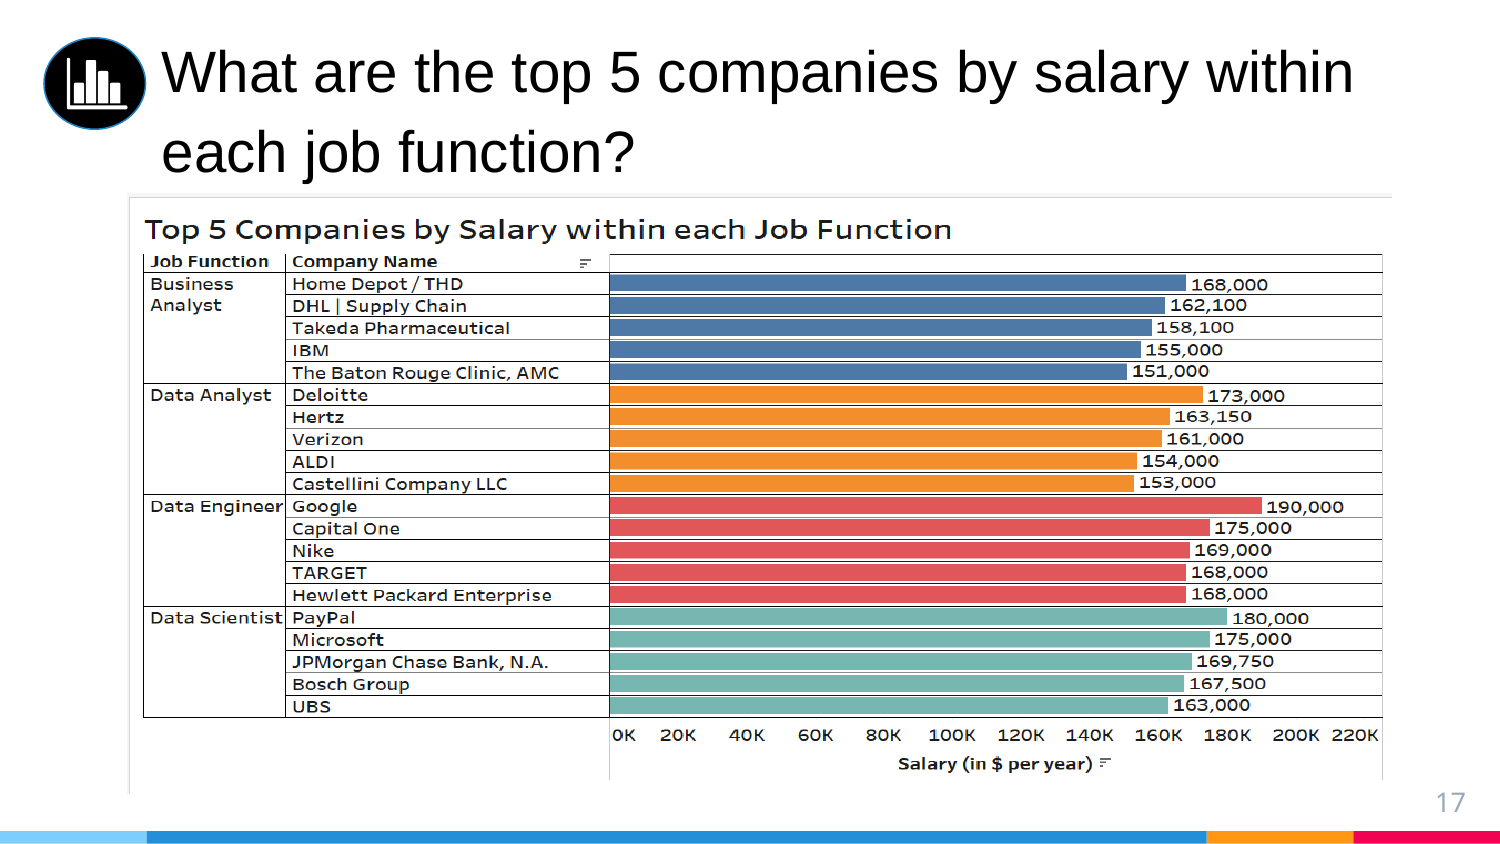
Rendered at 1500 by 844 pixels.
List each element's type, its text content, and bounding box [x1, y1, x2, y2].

slide_number 17 [1391, 770, 1482, 822]
title What are the top 5 companies by salary within each job function? [146, 58, 1477, 200]
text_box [66, 57, 128, 110]
text_box [43, 37, 146, 130]
picture [127, 193, 1392, 794]
